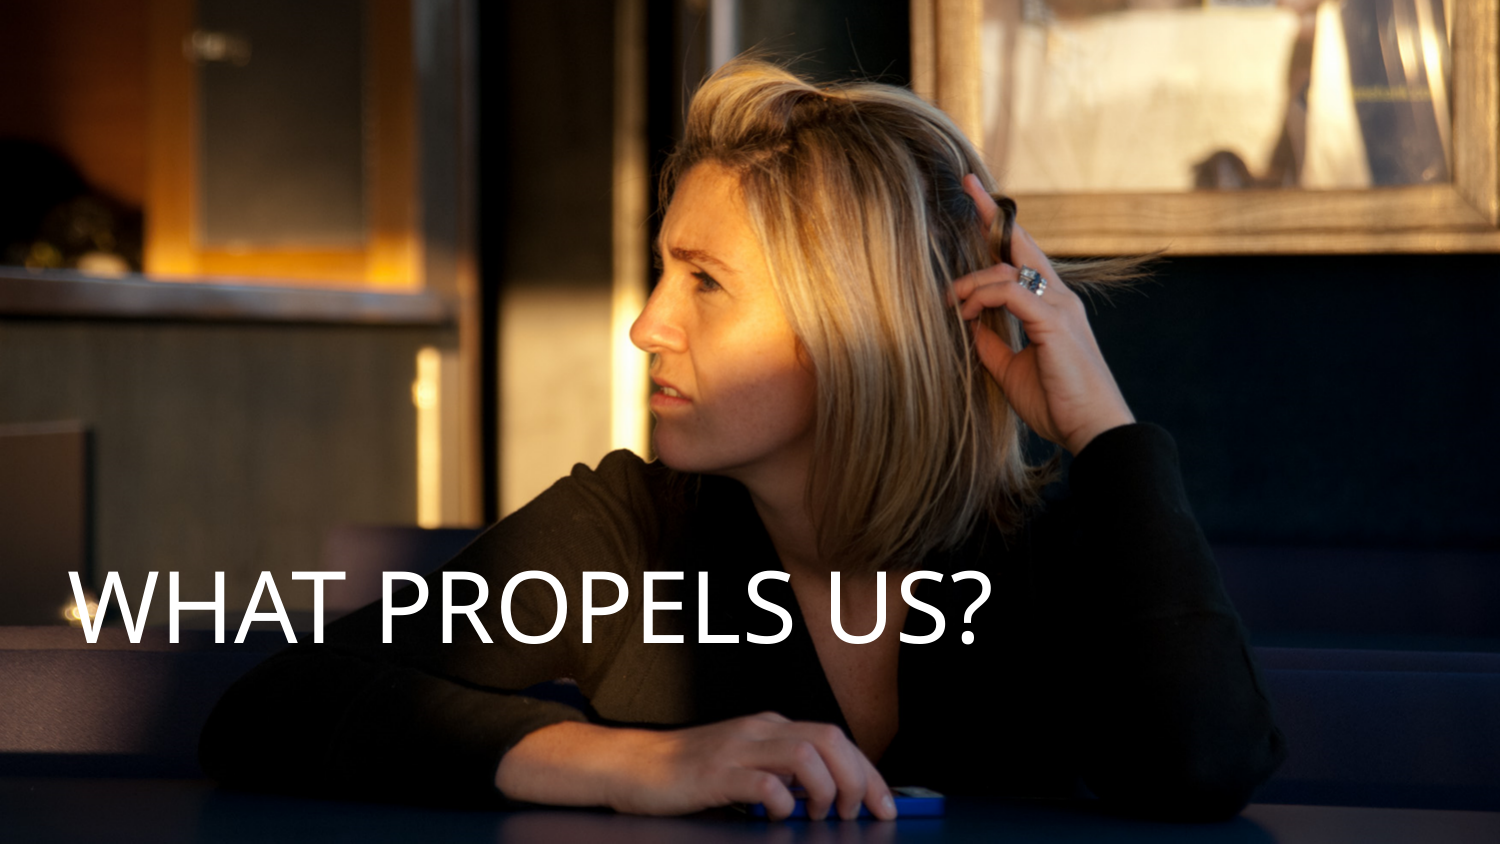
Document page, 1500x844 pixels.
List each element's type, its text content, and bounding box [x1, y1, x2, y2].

picture [0, 0, 1500, 844]
text_box WHAT PROPELS US? [50, 513, 1041, 694]
